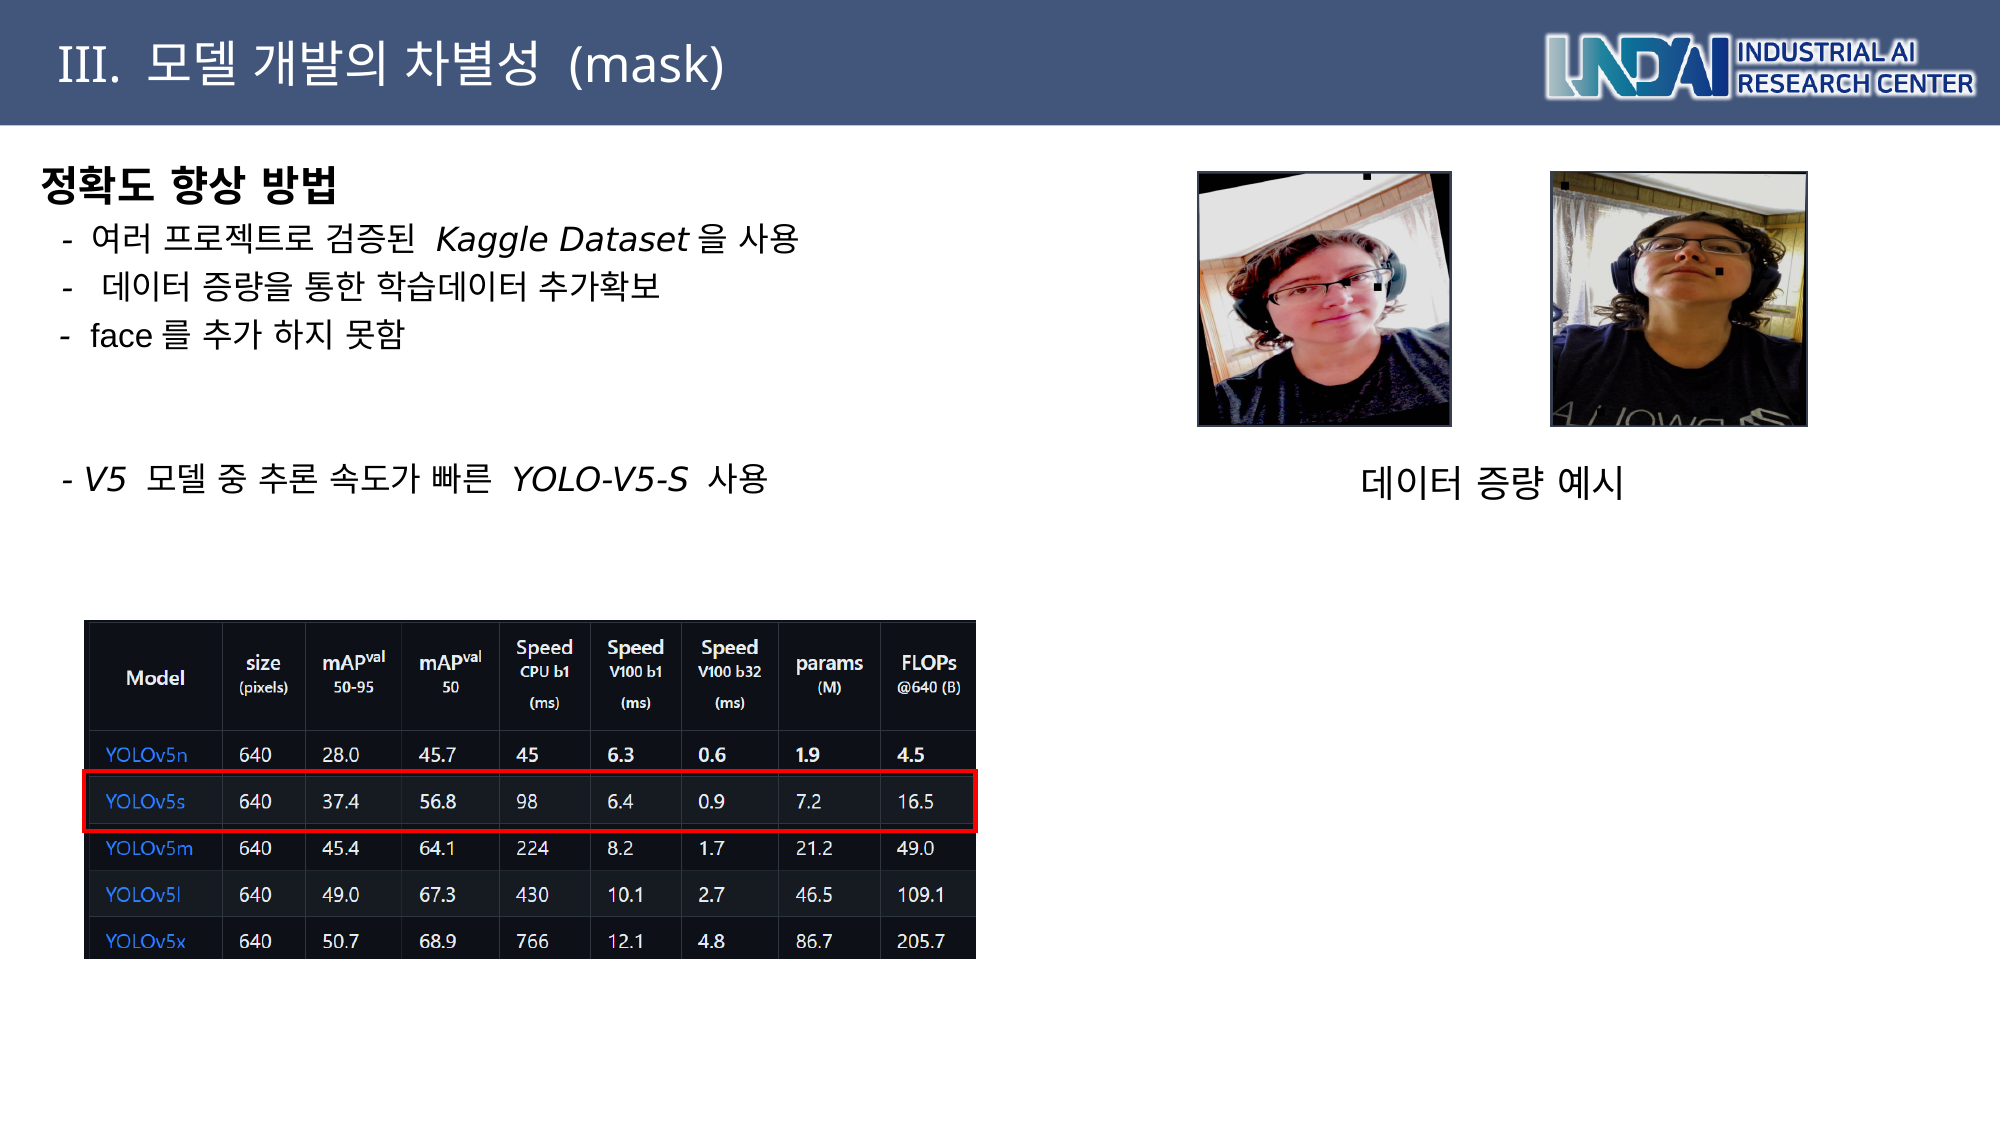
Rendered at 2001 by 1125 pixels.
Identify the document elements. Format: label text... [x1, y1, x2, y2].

text_box III. 모델 개발의 차별성 (mask) [40, 75, 1296, 107]
text_box 데이터 증량 예시 [1345, 452, 1679, 513]
picture [1196, 171, 1453, 427]
text_box [0, 0, 2000, 75]
text_box 정확도 향상 방법 - 여러 프로젝트로 검증된 Kaggle Dataset을 사용 - 데이터 증량을 통한 학습데이터 추가확보 - face를 추가 하지 못함 - V5 모델 중 추론 속도가 빠른 YOLO-V5-S 사용 [25, 154, 1700, 505]
text_box [0, 75, 2000, 127]
picture [1537, 22, 1984, 106]
picture [1550, 171, 1808, 427]
picture [83, 619, 976, 960]
